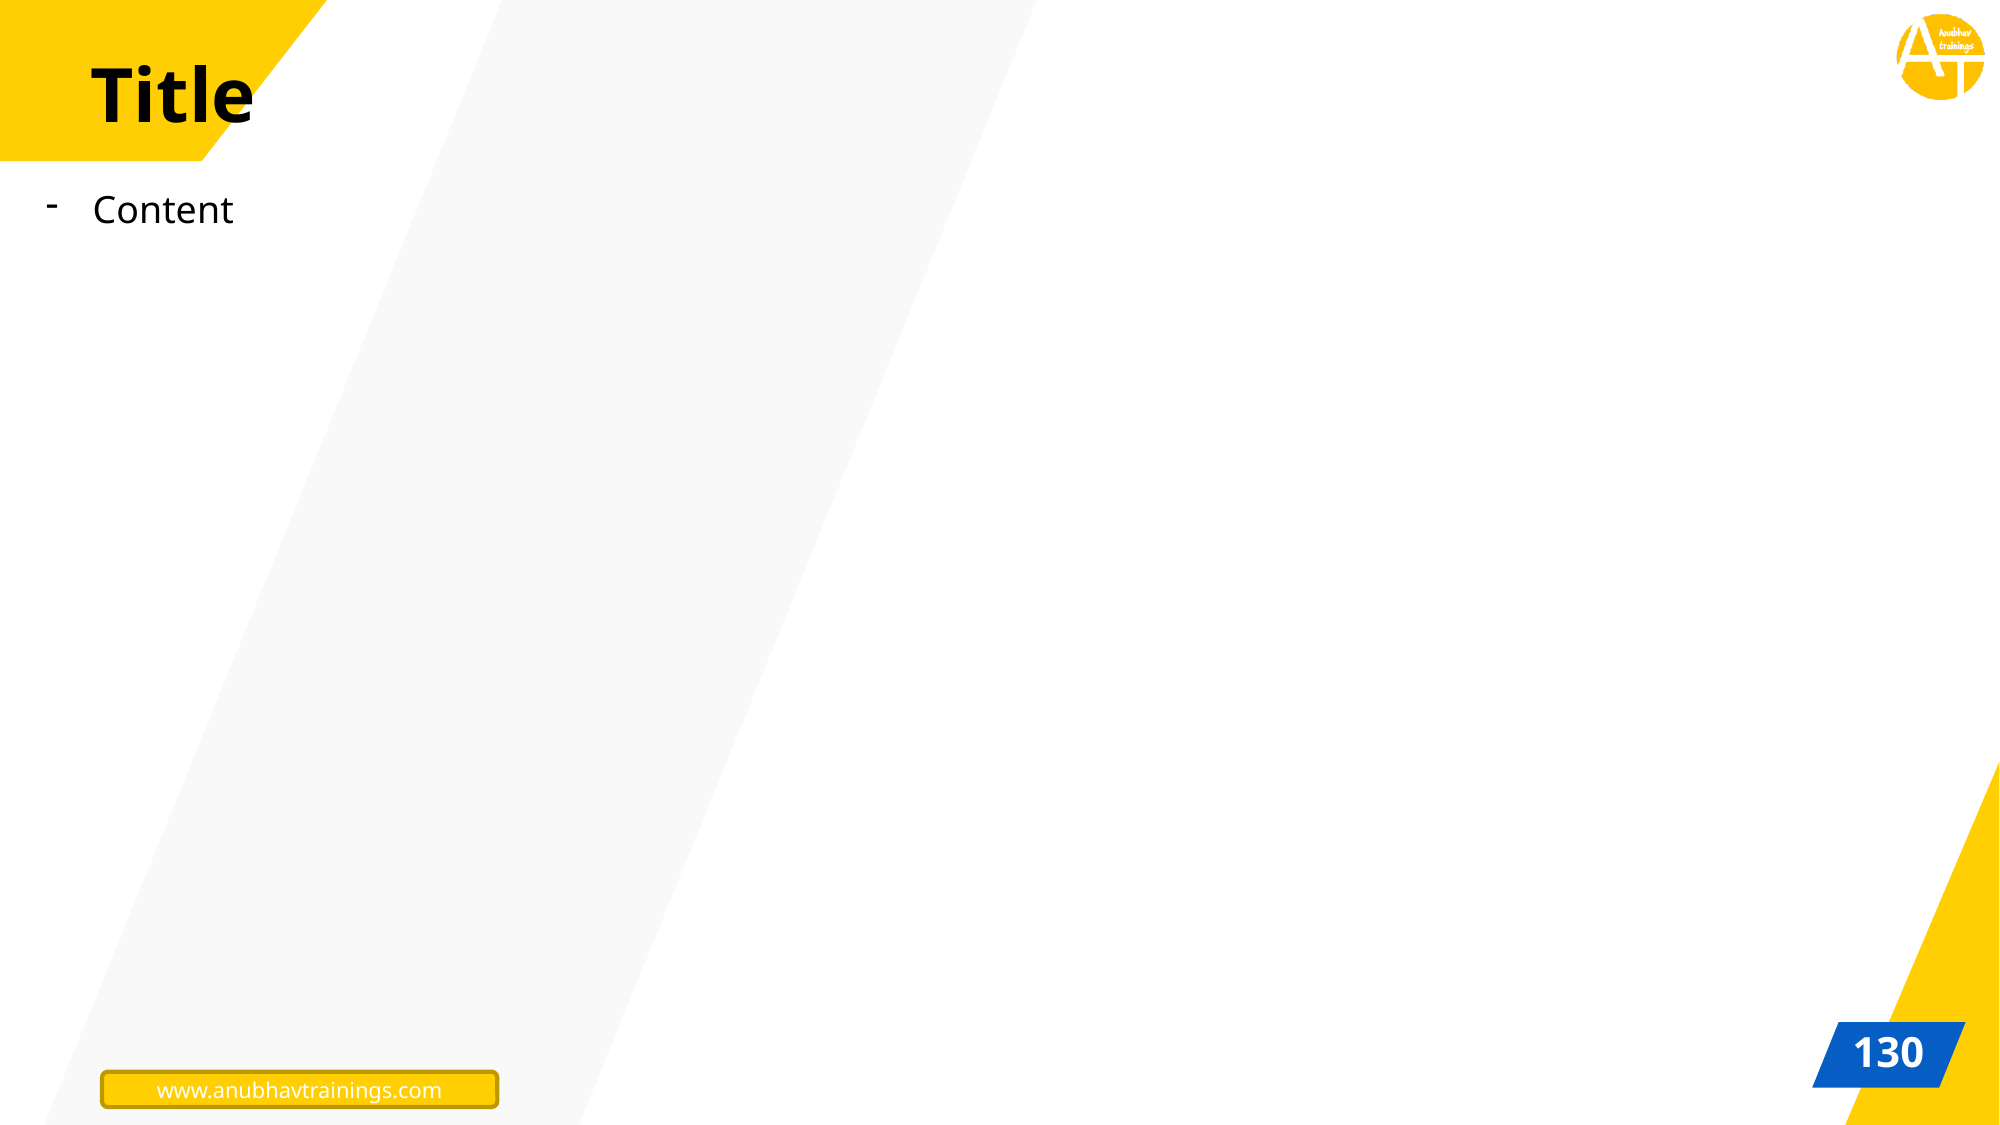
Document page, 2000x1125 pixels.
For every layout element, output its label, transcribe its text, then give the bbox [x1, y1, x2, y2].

text_box [0, 0, 329, 164]
picture [1888, 8, 1989, 108]
title Title [90, 31, 1792, 148]
text_box www.anubhavtrainings.com [99, 1069, 500, 1110]
slide_number 130 [1847, 1024, 1931, 1086]
text_box Content [31, 179, 1969, 239]
